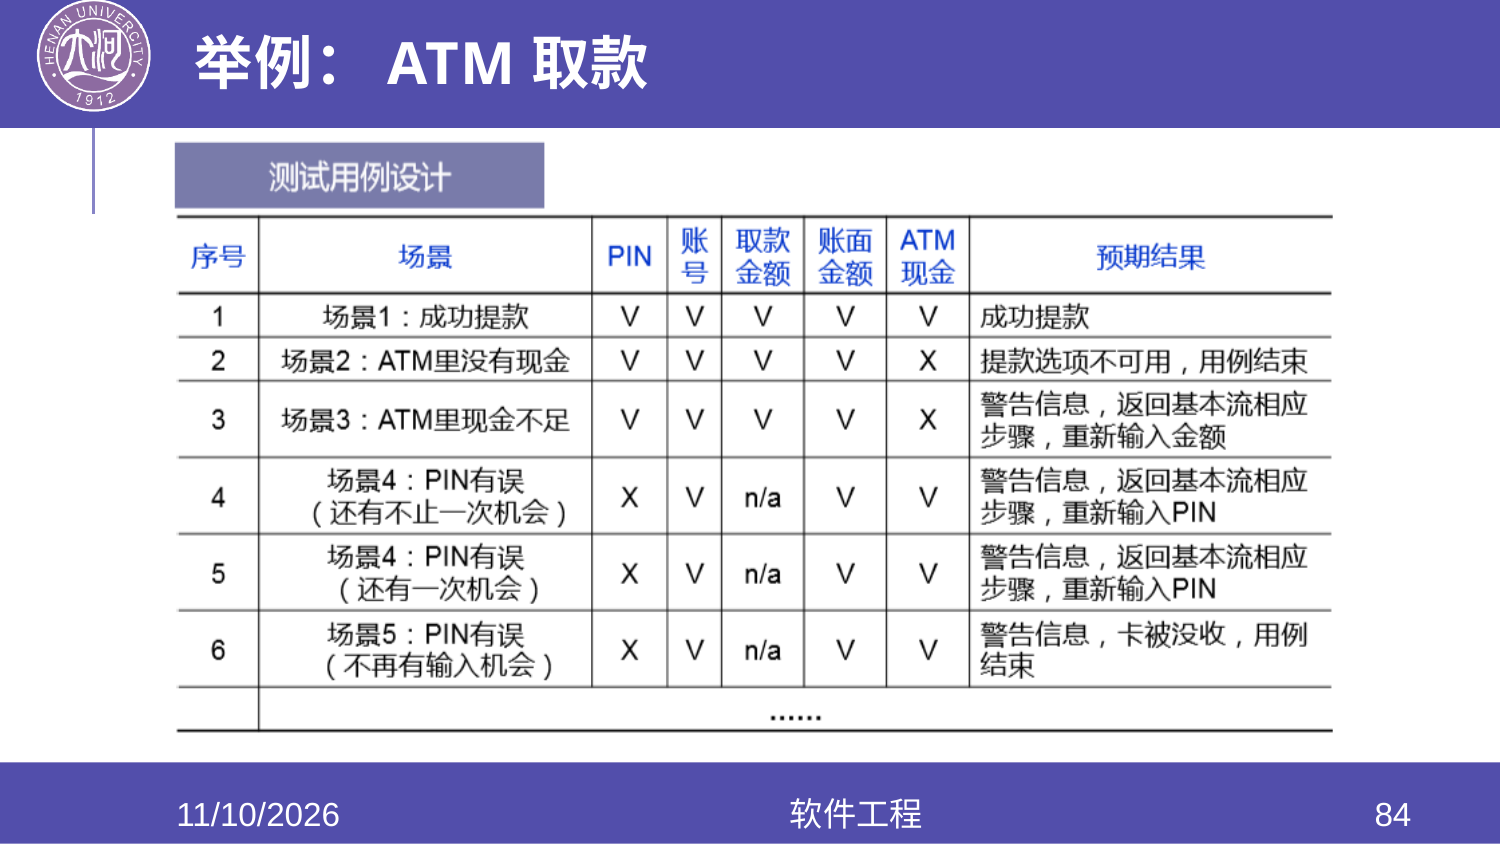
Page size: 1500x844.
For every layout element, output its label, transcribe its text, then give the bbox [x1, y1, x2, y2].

picture [163, 135, 1346, 743]
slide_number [126, 796, 391, 830]
slide_number 84 [1333, 796, 1454, 830]
footer 软件工程 [391, 796, 1322, 830]
title 举例：ATM取款 [179, 0, 1454, 136]
